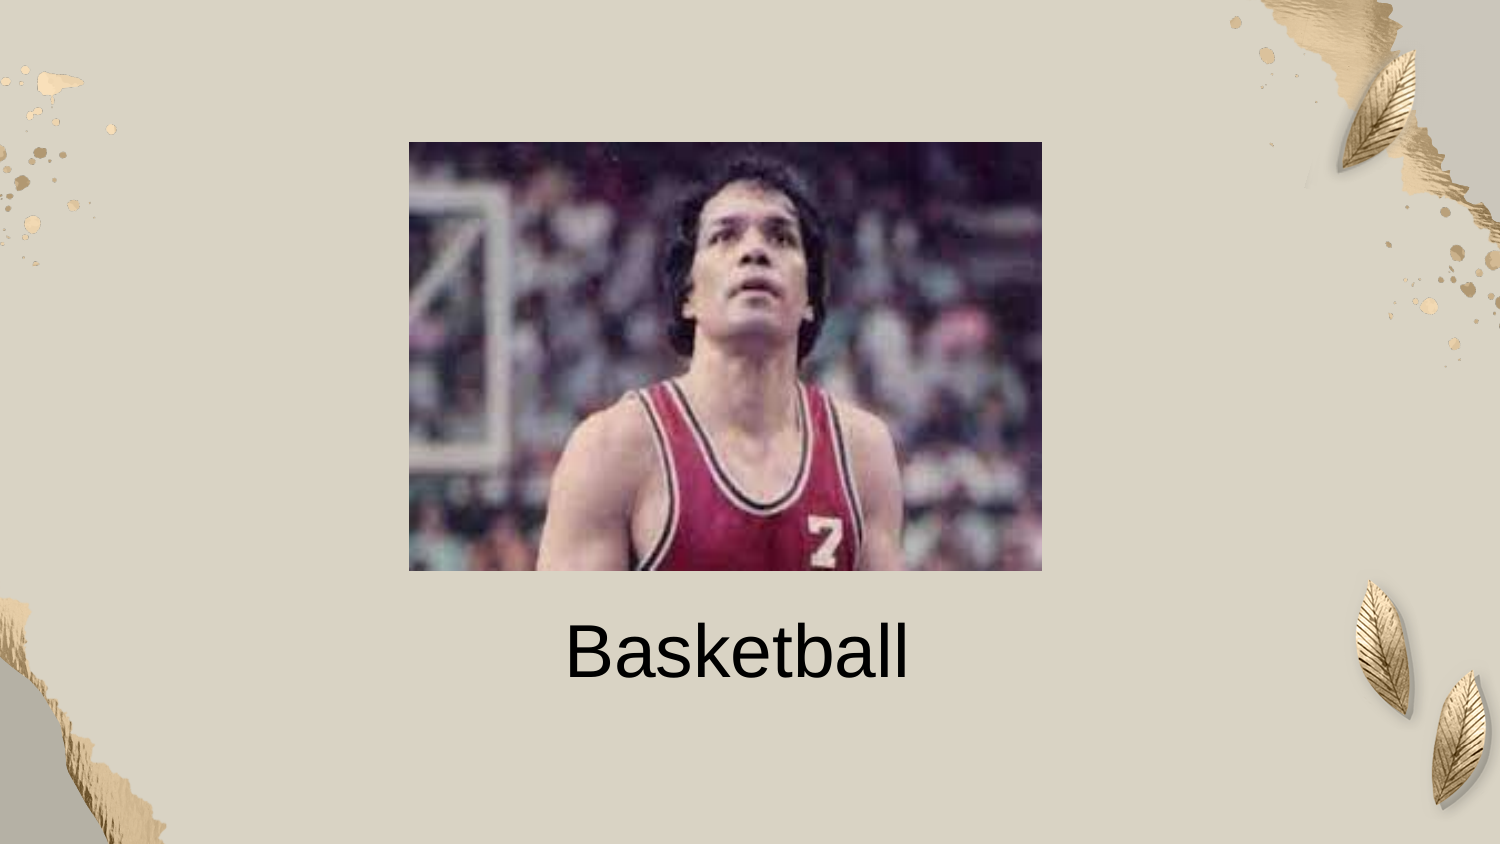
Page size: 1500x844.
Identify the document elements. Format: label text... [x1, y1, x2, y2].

picture [1323, 569, 1500, 832]
picture [1092, 0, 1500, 515]
picture [0, 0, 368, 844]
text_box Basketball [549, 595, 951, 700]
picture [409, 142, 1042, 572]
